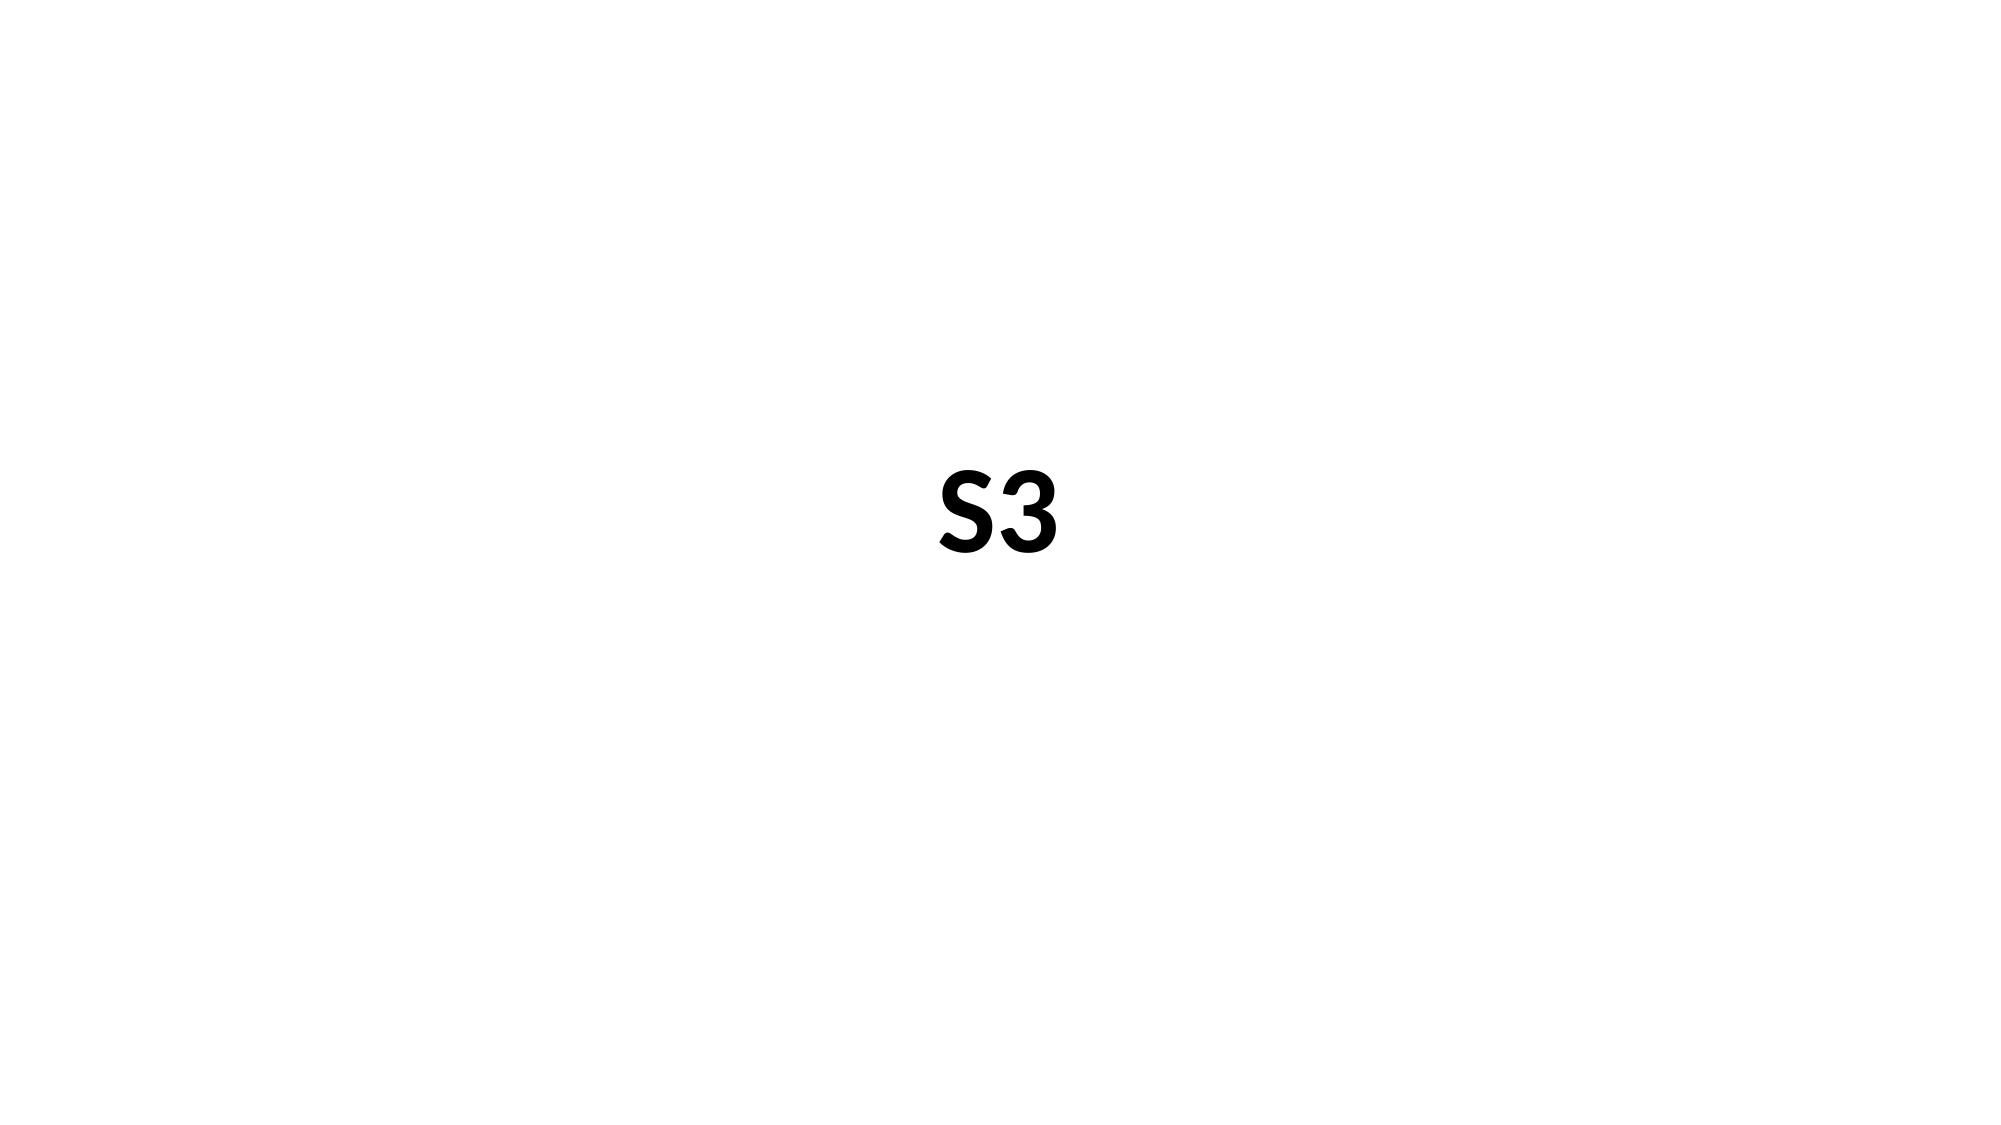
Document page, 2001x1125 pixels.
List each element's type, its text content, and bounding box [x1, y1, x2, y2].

text_box S3 [579, 420, 1419, 586]
